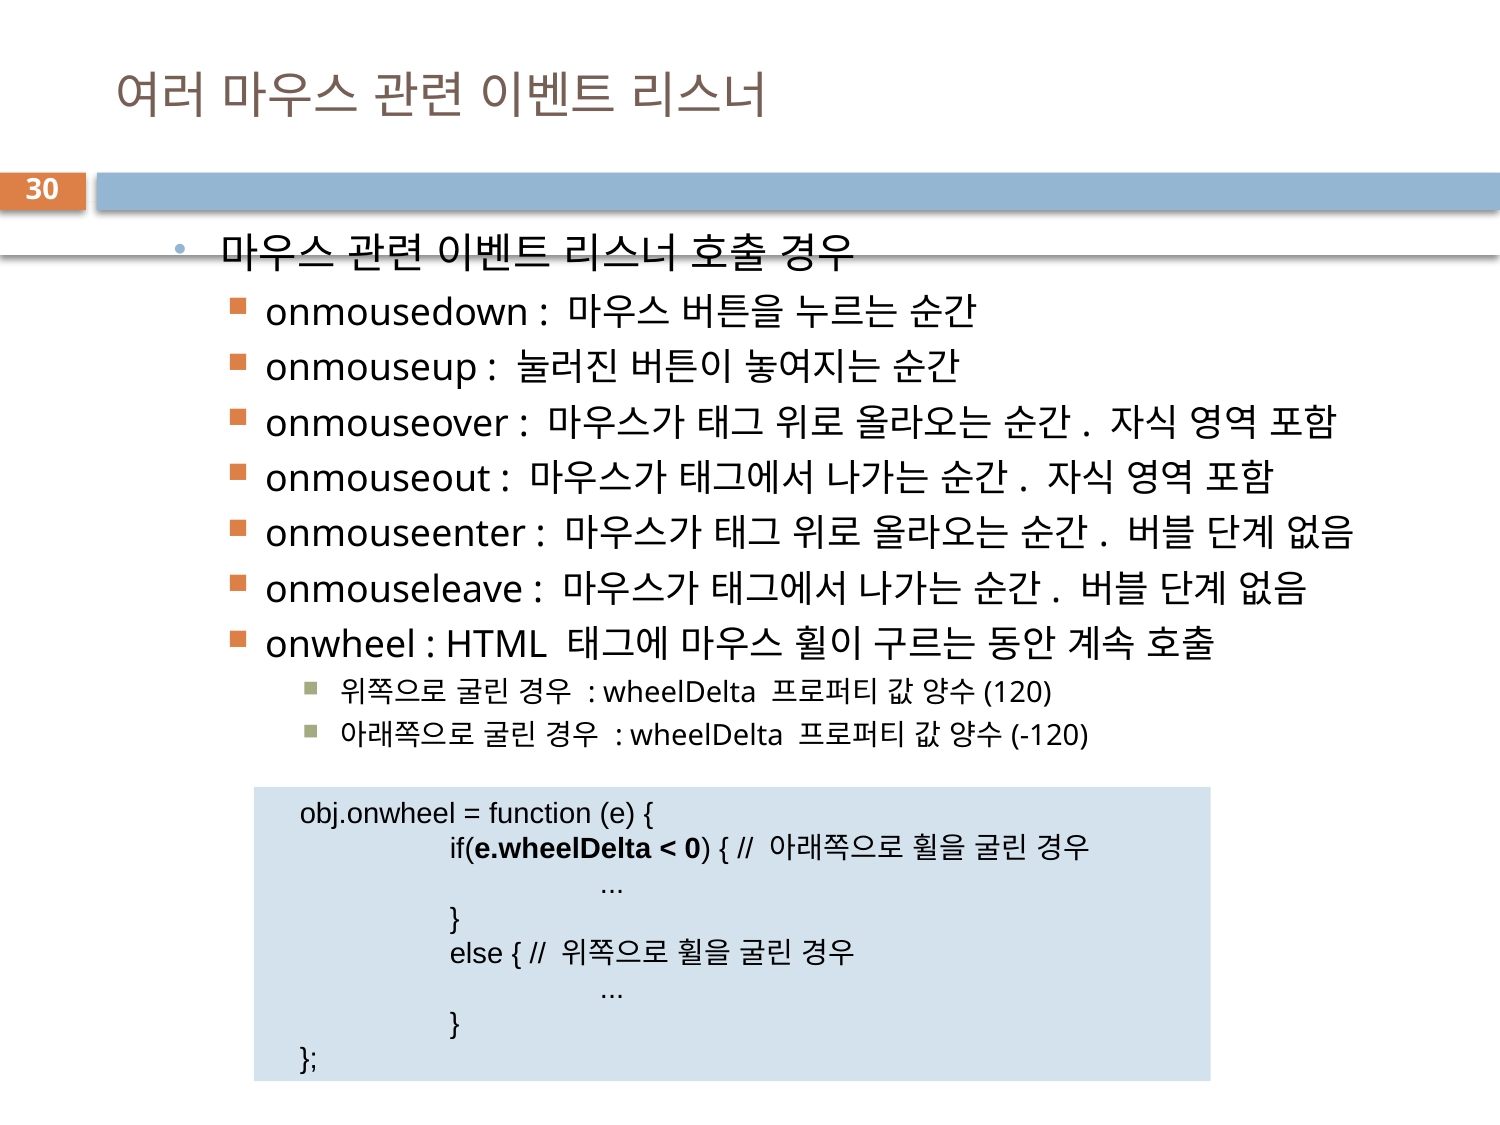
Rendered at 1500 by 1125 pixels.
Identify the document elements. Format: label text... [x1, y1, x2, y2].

text_box obj.onwheel = function (e) { if(e.wheelDelta < 0) { // 아래쪽으로 휠을 굴린 경우 ... } else { // 위쪽으로 휠을 굴린 경우 ... } }; [253, 786, 1211, 1082]
list 마우스 관련 이벤트 리스너 호출 경우 onmousedown : 마우스 버튼을 누르는 순간 onmouseup : 눌러진 버튼이 놓여지는 순간 onmouseover : 마우스가 태그 위로 올라오는 순간. 자식 영역 포함 onmouseout : 마우스가 태그에서 나가는 순간. 자식 영역 포함 onmouseenter : 마우스가 태그 위로 올라오는 순간. 버블 단계 없음 onmouseleave : 마우스가 태그에서 나가는 순간. 버블 단계 없음 onwheel : HTML 태그에 마우스 휠이 구르는 동안 계속 호출 위쪽으로 굴린 경우 : wheelDelta 프로퍼티 값 양수(120) 아래쪽으로 굴린 경우 : wheelDelta 프로퍼티 값 양수(-120) [100, 219, 1438, 1047]
title 여러 마우스 관련 이벤트 리스너 [100, 37, 1438, 149]
slide_number 30 [0, 170, 87, 211]
